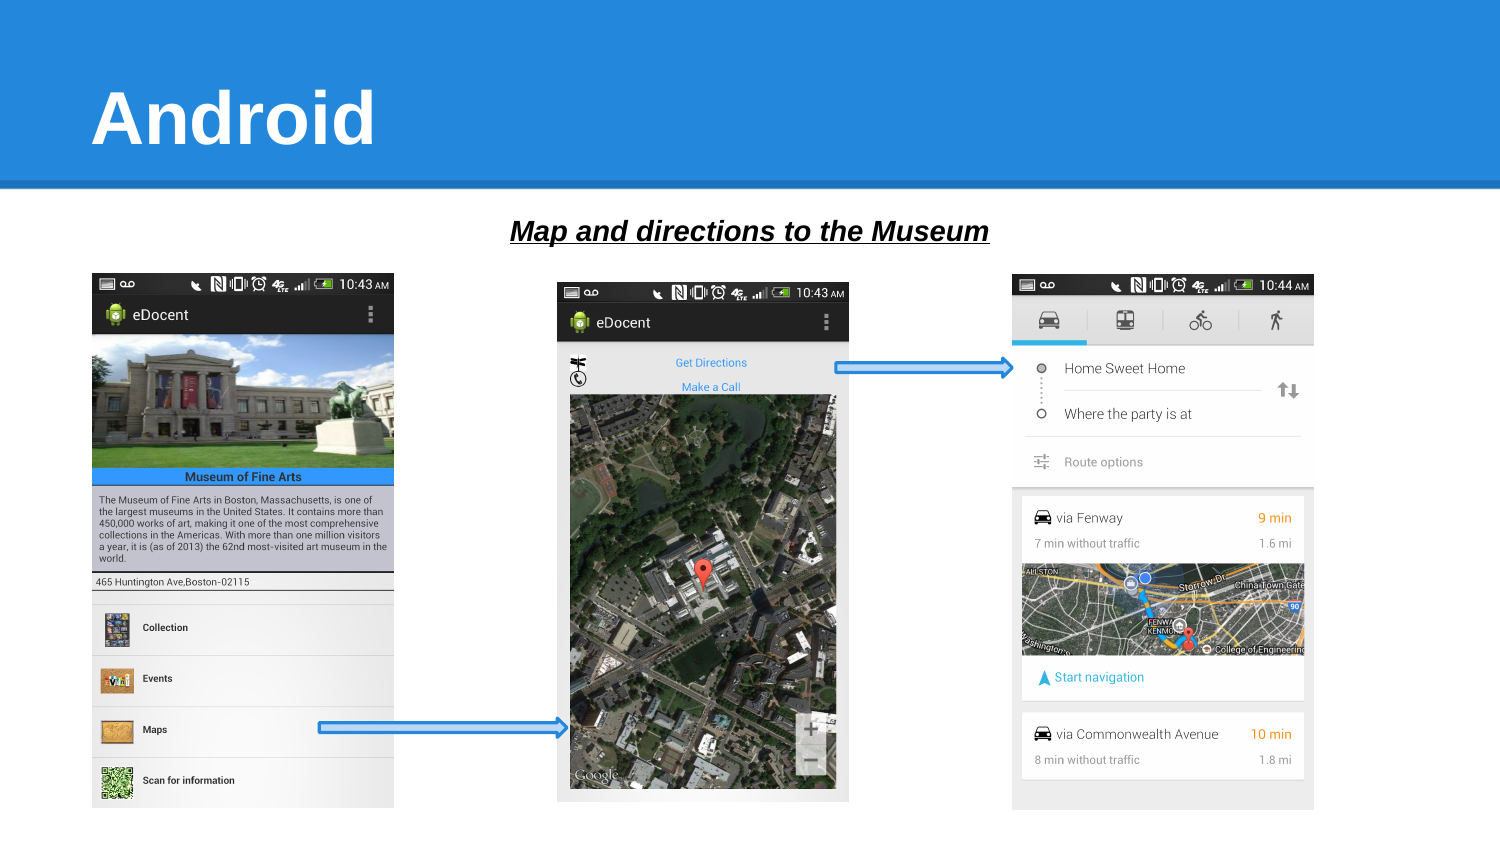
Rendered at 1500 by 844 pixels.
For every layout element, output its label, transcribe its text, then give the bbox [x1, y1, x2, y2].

title Android [75, 33, 1425, 175]
list Map and directions to the Museum [75, 196, 1425, 808]
text_box [854, 357, 1007, 378]
picture [1012, 274, 1314, 810]
text_box [398, 722, 551, 733]
picture [92, 273, 394, 809]
picture [556, 282, 850, 802]
